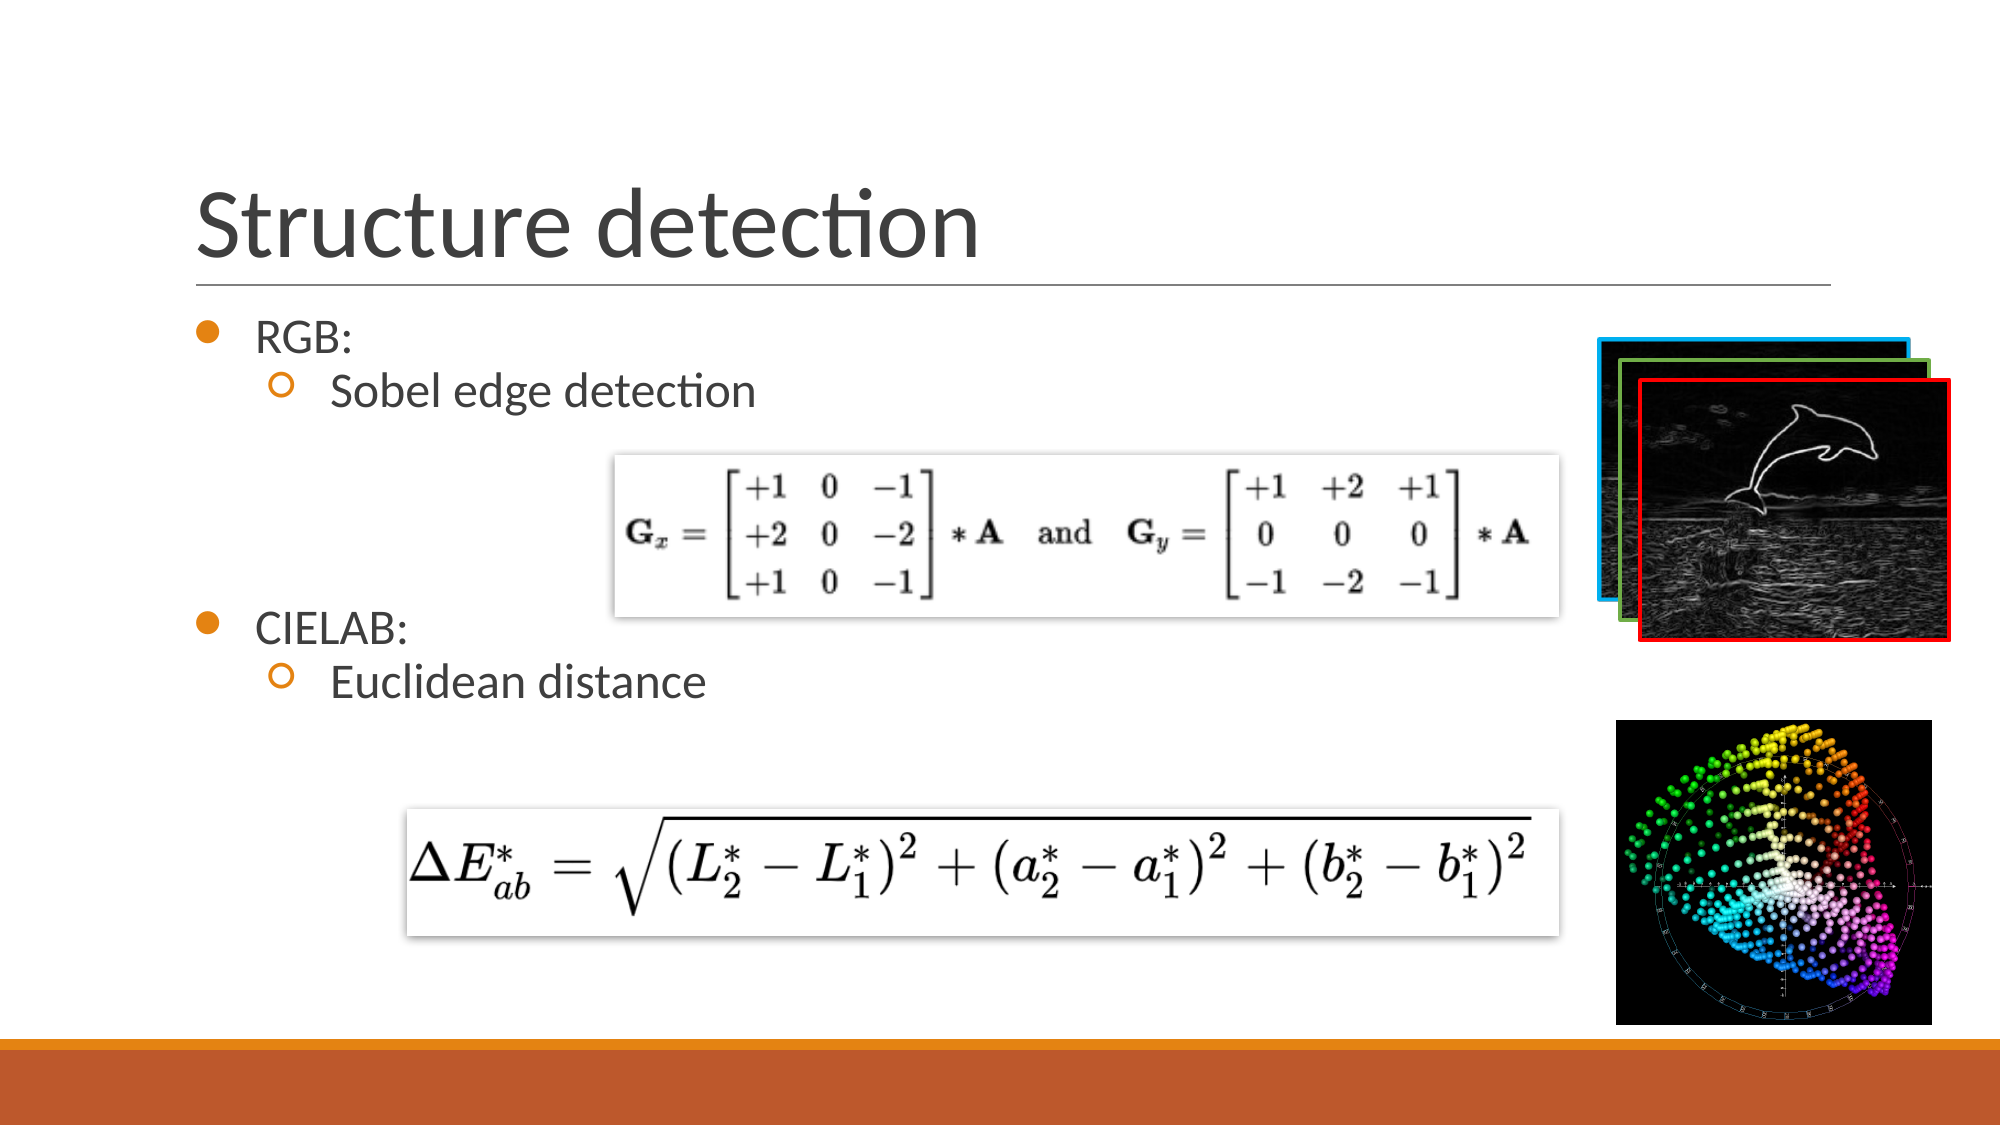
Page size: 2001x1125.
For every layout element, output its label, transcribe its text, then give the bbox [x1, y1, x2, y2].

picture [1597, 337, 1951, 643]
picture [614, 455, 1560, 618]
list RGB: Sobel edge detection CIELAB: Euclidean distance [180, 302, 1830, 963]
title Structure detection [180, 47, 1830, 285]
picture [1616, 720, 1932, 1026]
picture [407, 809, 1560, 937]
